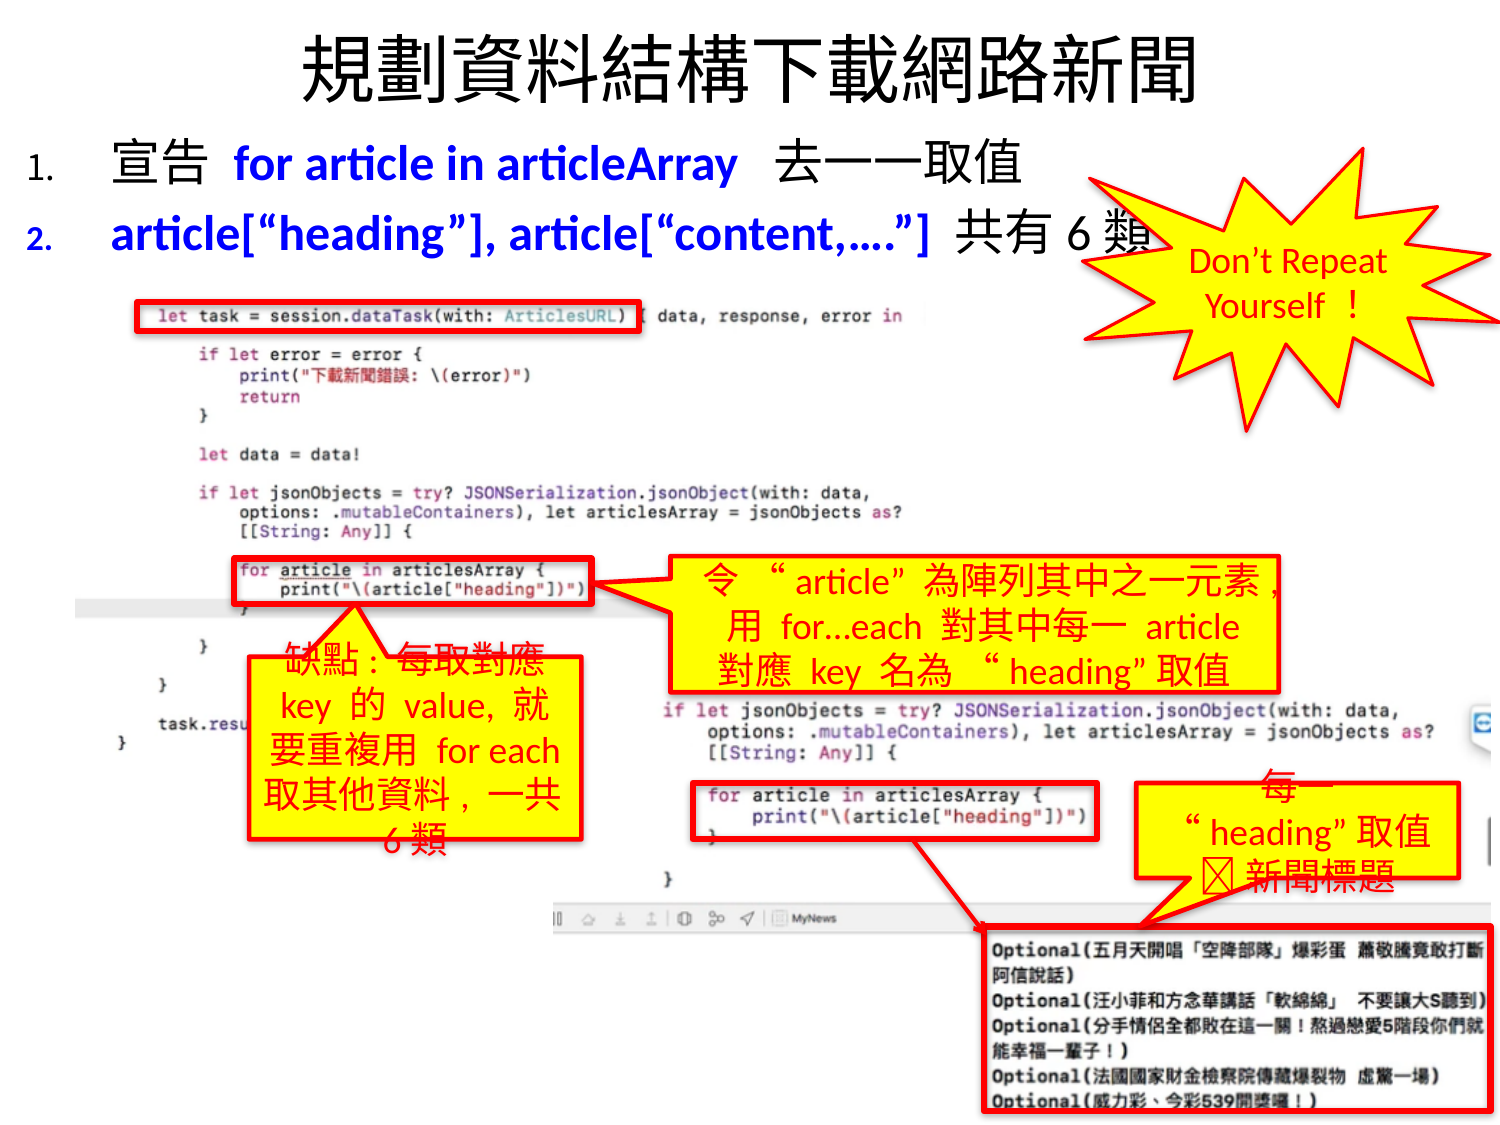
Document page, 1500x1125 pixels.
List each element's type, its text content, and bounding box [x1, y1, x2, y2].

text_box 令 “article” 為陣列其中之一元素, 用 for…each 對其中每一 article 對應 key 名為 “heading”取值 [930, 555, 1280, 690]
picture [74, 300, 1491, 1112]
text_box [912, 838, 987, 936]
text_box Don’t Repeat Yourself！ [1081, 147, 1500, 433]
text_box 缺點: 每取對應 key 的 value, 就要重複用 for each 取其他資料, 一共6類 [248, 766, 547, 841]
title 規劃資料結構下載網路新聞 [0, 0, 1500, 137]
list 宣告 for article in articleArray 去一一取值 article[“heading”], article[“content,….”] 共有6類 [10, 122, 1500, 302]
